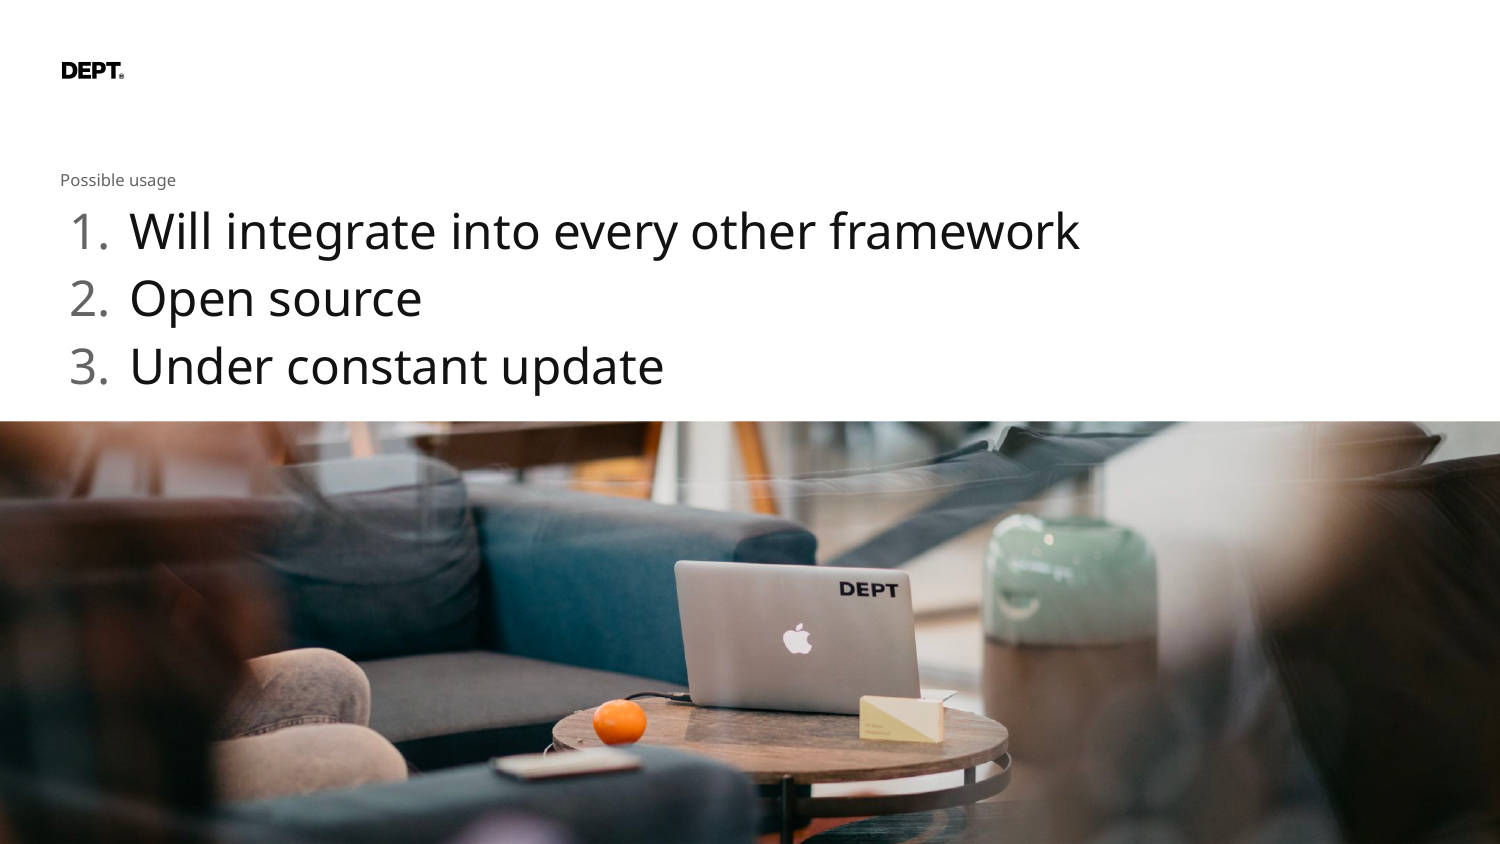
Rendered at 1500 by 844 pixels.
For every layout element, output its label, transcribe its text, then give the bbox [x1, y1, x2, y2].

list Possible usage [60, 167, 374, 227]
picture [61, 61, 125, 80]
picture [0, 421, 1500, 844]
subtitle Will integrate into every other framework Open source Under constant update [58, 196, 1125, 420]
